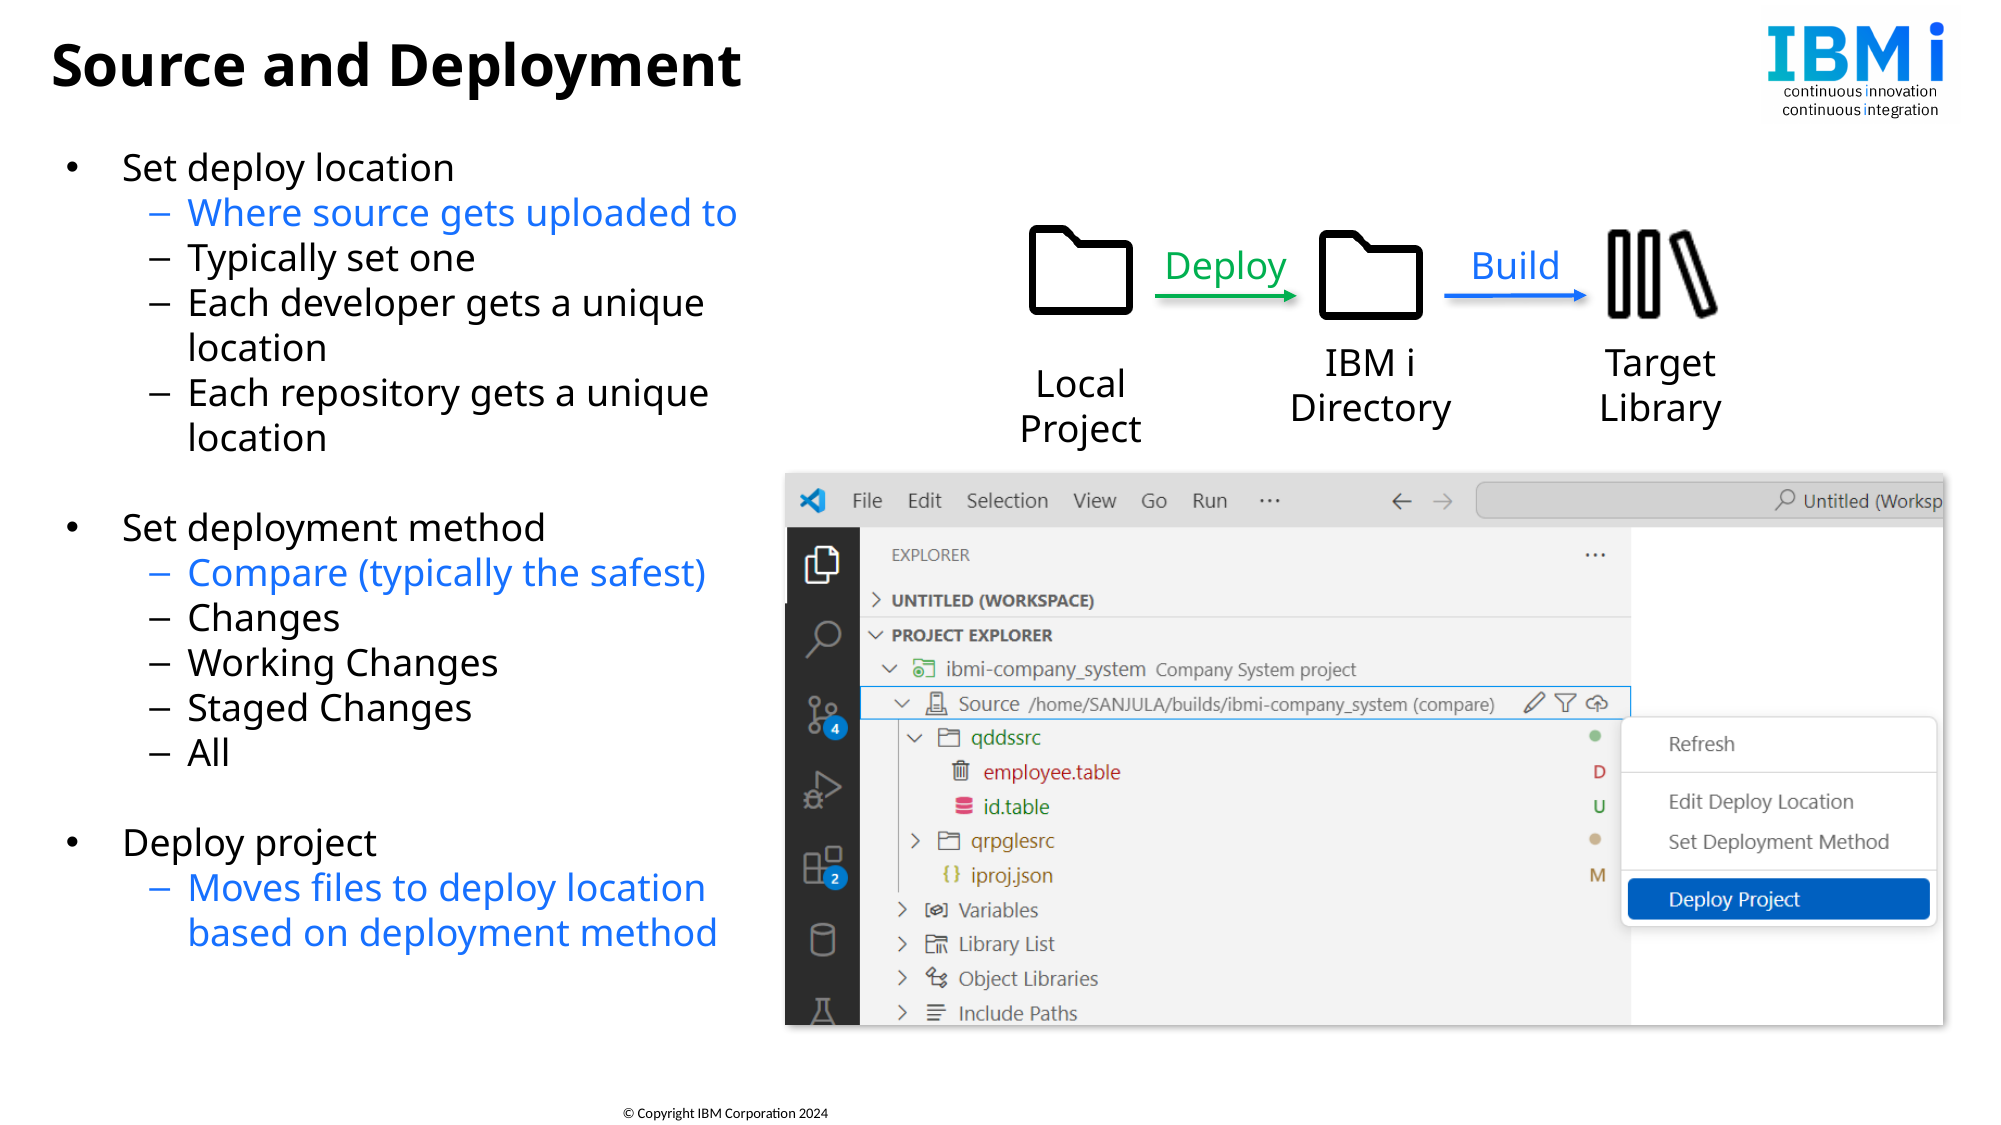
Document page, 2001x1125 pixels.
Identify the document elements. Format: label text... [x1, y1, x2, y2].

list Set deploy location Where source gets uploaded to Typically set one Each developer gets a unique location Each repository gets a unique location Set deployment method Compare (typically the safest) Changes Working Changes Staged Changes All Deploy project Moves files to deploy location based on deployment method [51, 136, 773, 1025]
text_box Local Project [957, 352, 1205, 457]
picture [1761, 5, 1961, 124]
picture [1311, 215, 1430, 334]
text_box Build [1435, 234, 1596, 295]
picture [1021, 209, 1141, 329]
title Source and Deployment [51, 36, 1721, 101]
text_box Target Library [1536, 331, 1784, 437]
text_box Deploy [1145, 234, 1306, 295]
picture [1601, 215, 1720, 334]
picture [784, 472, 1943, 1025]
text_box IBM i Directory [1247, 331, 1495, 437]
